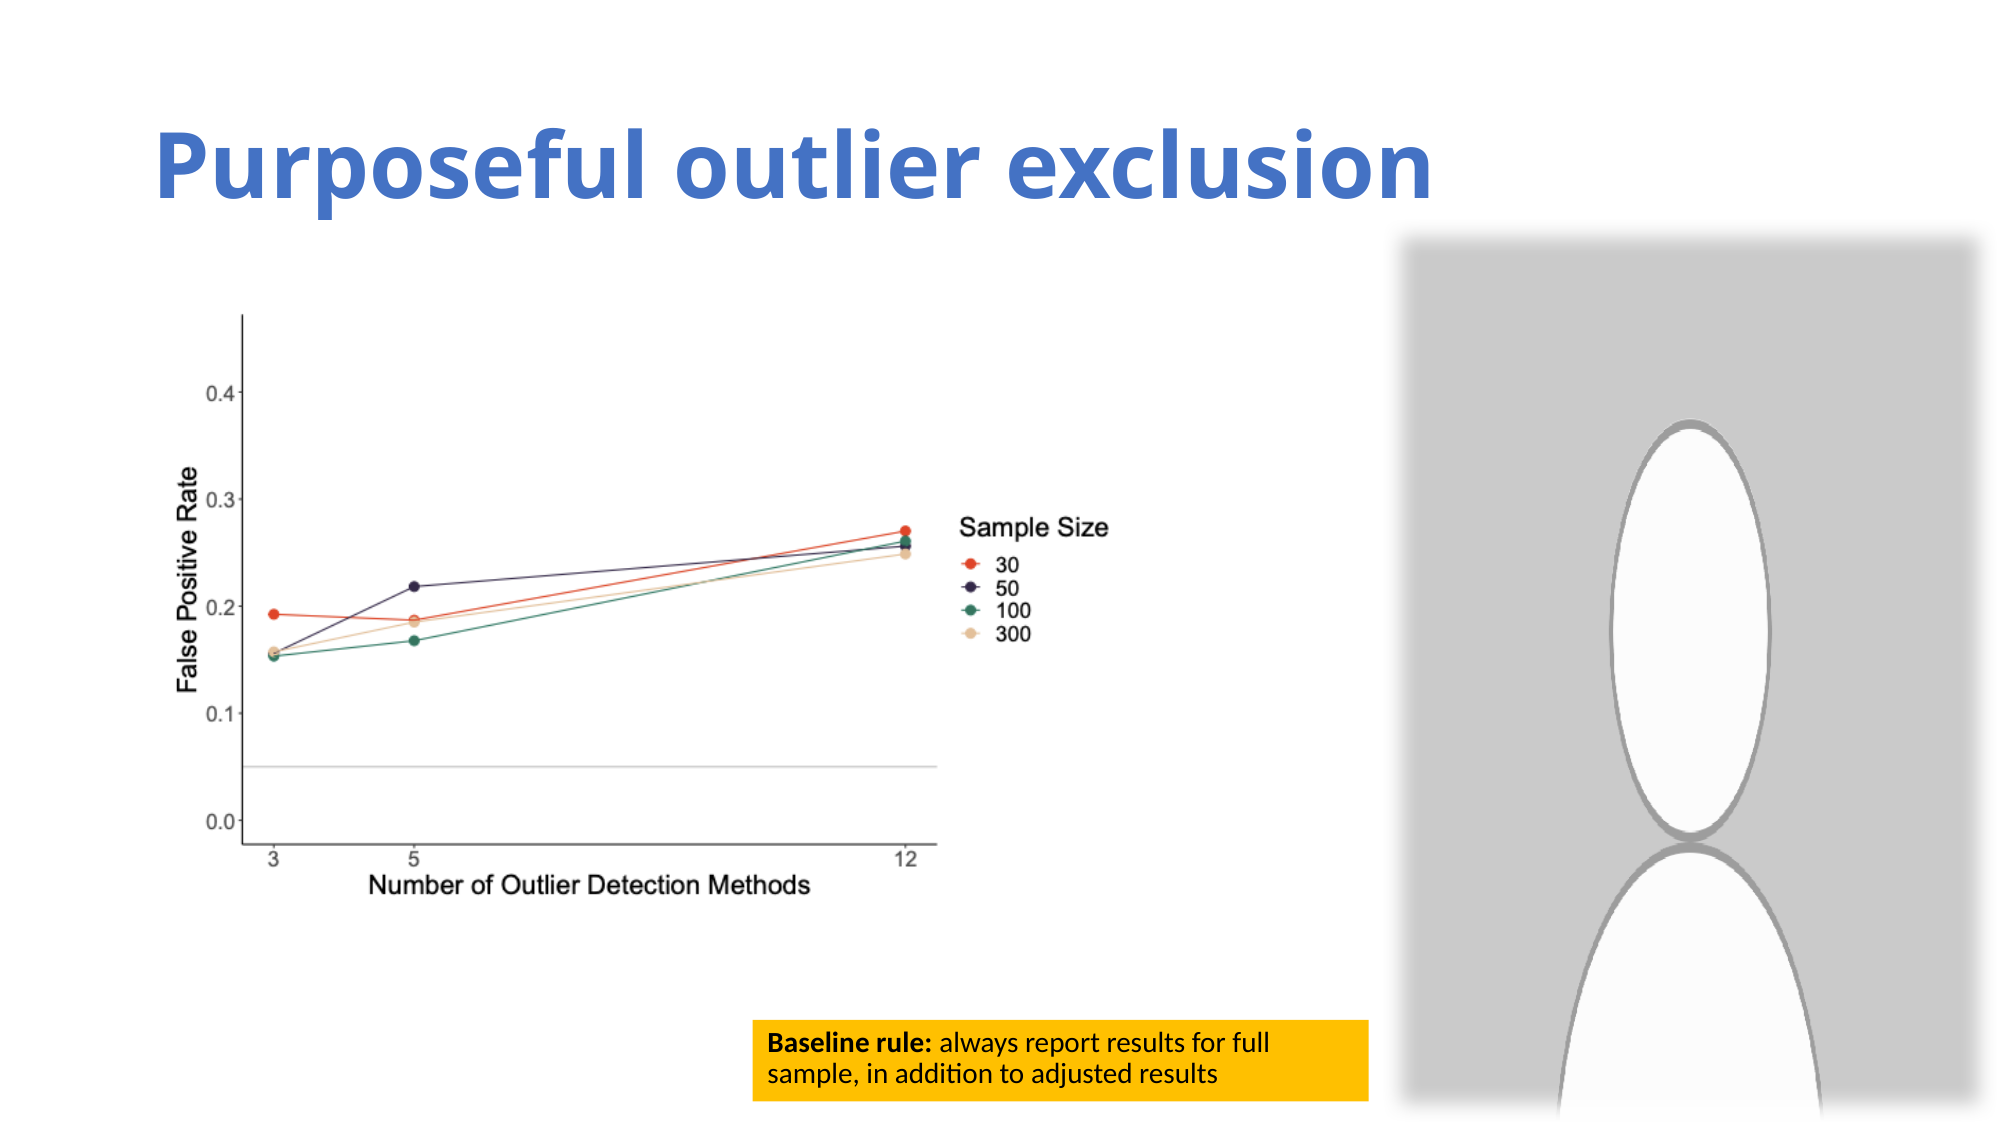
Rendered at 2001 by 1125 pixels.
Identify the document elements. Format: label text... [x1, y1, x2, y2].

picture [1381, 217, 2000, 1125]
text_box Baseline rule: always report results for full sample, in addition to adjusted results [752, 1019, 1369, 1102]
picture [137, 277, 1131, 905]
title Purposeful outlier exclusion [137, 59, 1863, 278]
